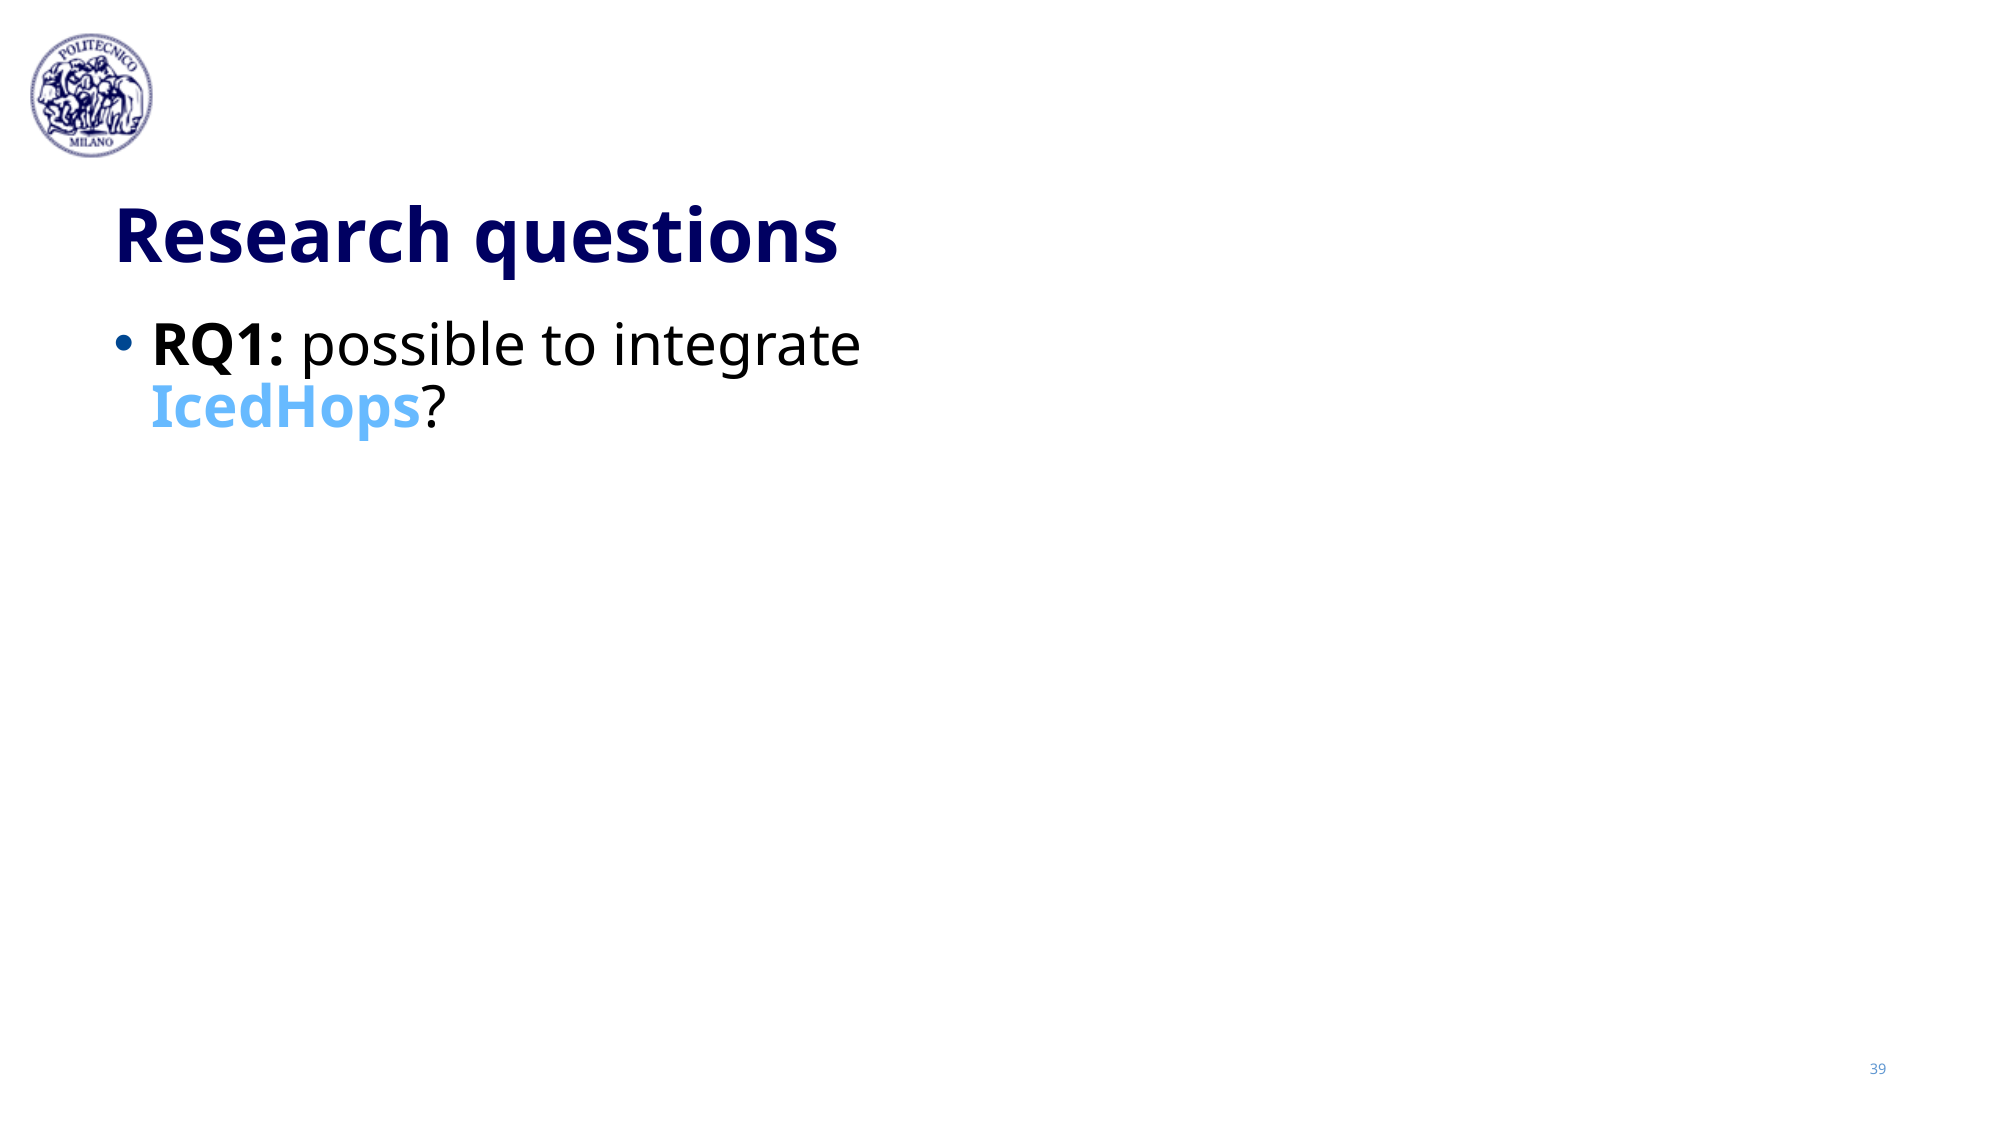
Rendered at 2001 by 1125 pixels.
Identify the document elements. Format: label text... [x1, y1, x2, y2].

title Research questions [98, 179, 1902, 273]
picture [29, 26, 156, 161]
slide_number 39 [1451, 1061, 1902, 1078]
list RQ1: possible to integrate IcedHops? [98, 307, 1000, 1038]
